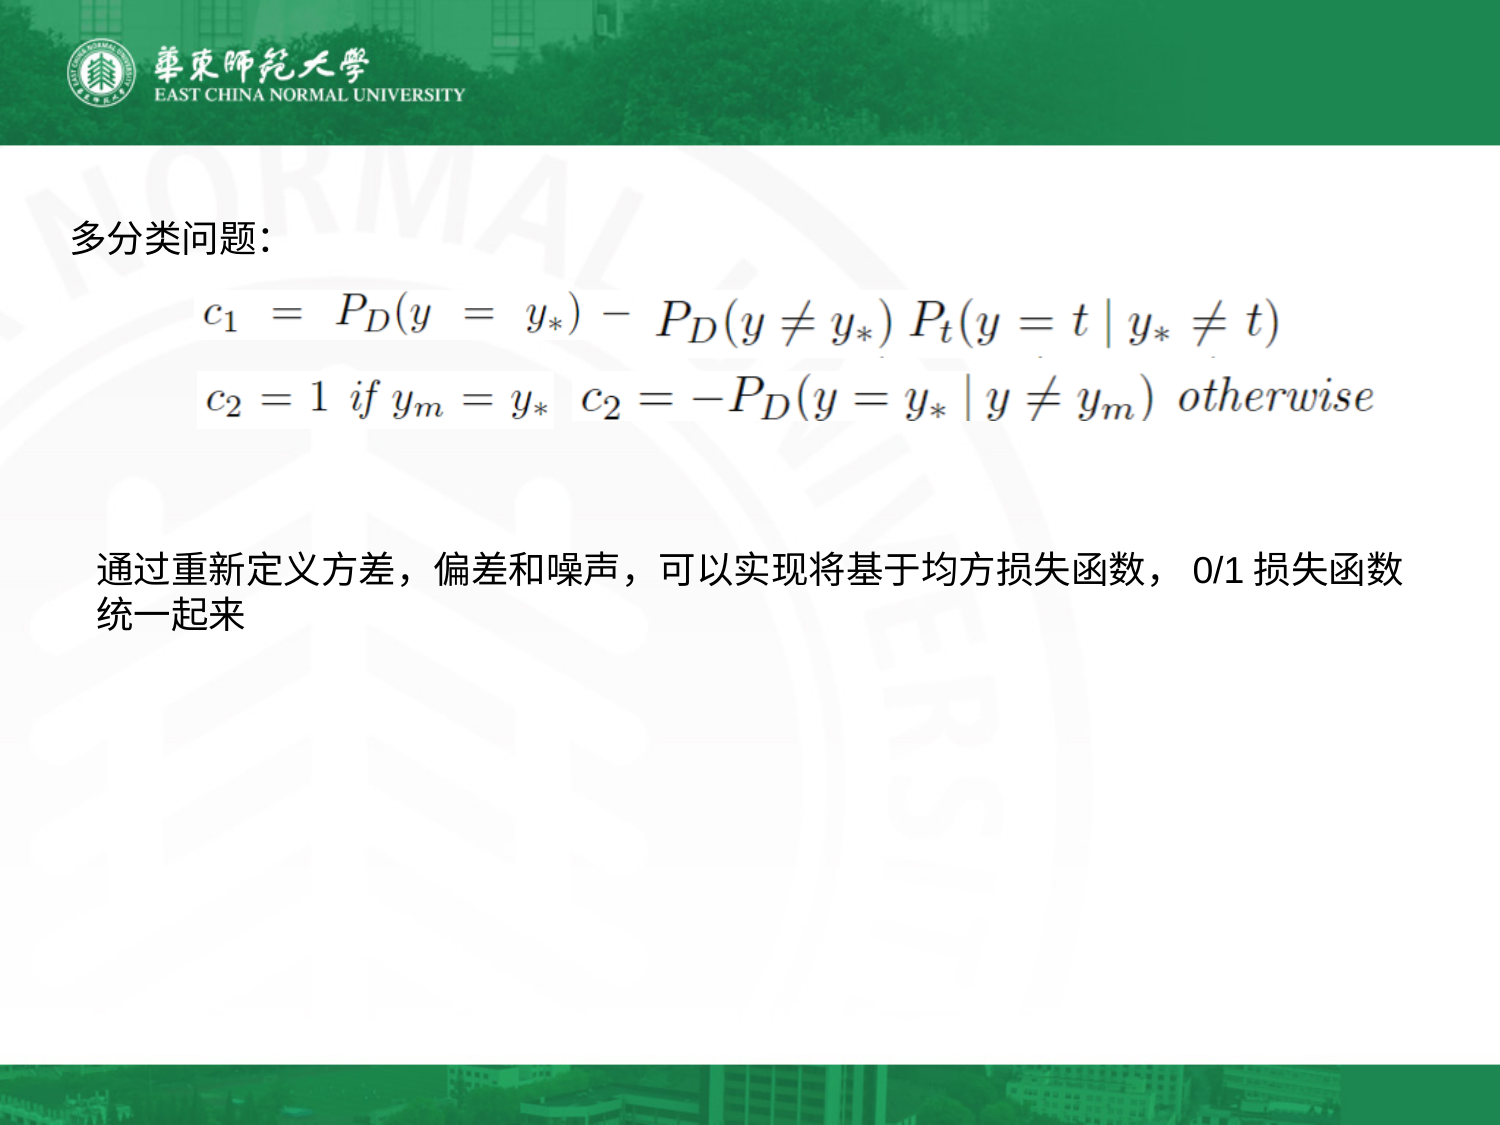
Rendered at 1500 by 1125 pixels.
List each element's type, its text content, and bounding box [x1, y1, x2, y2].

text_box 多分类问题： [54, 208, 310, 268]
text_box 通过重新定义方差，偏差和噪声，可以实现将基于均方损失函数，0/1损失函数 统一起来 [81, 538, 1419, 644]
picture [0, 0, 1500, 1125]
